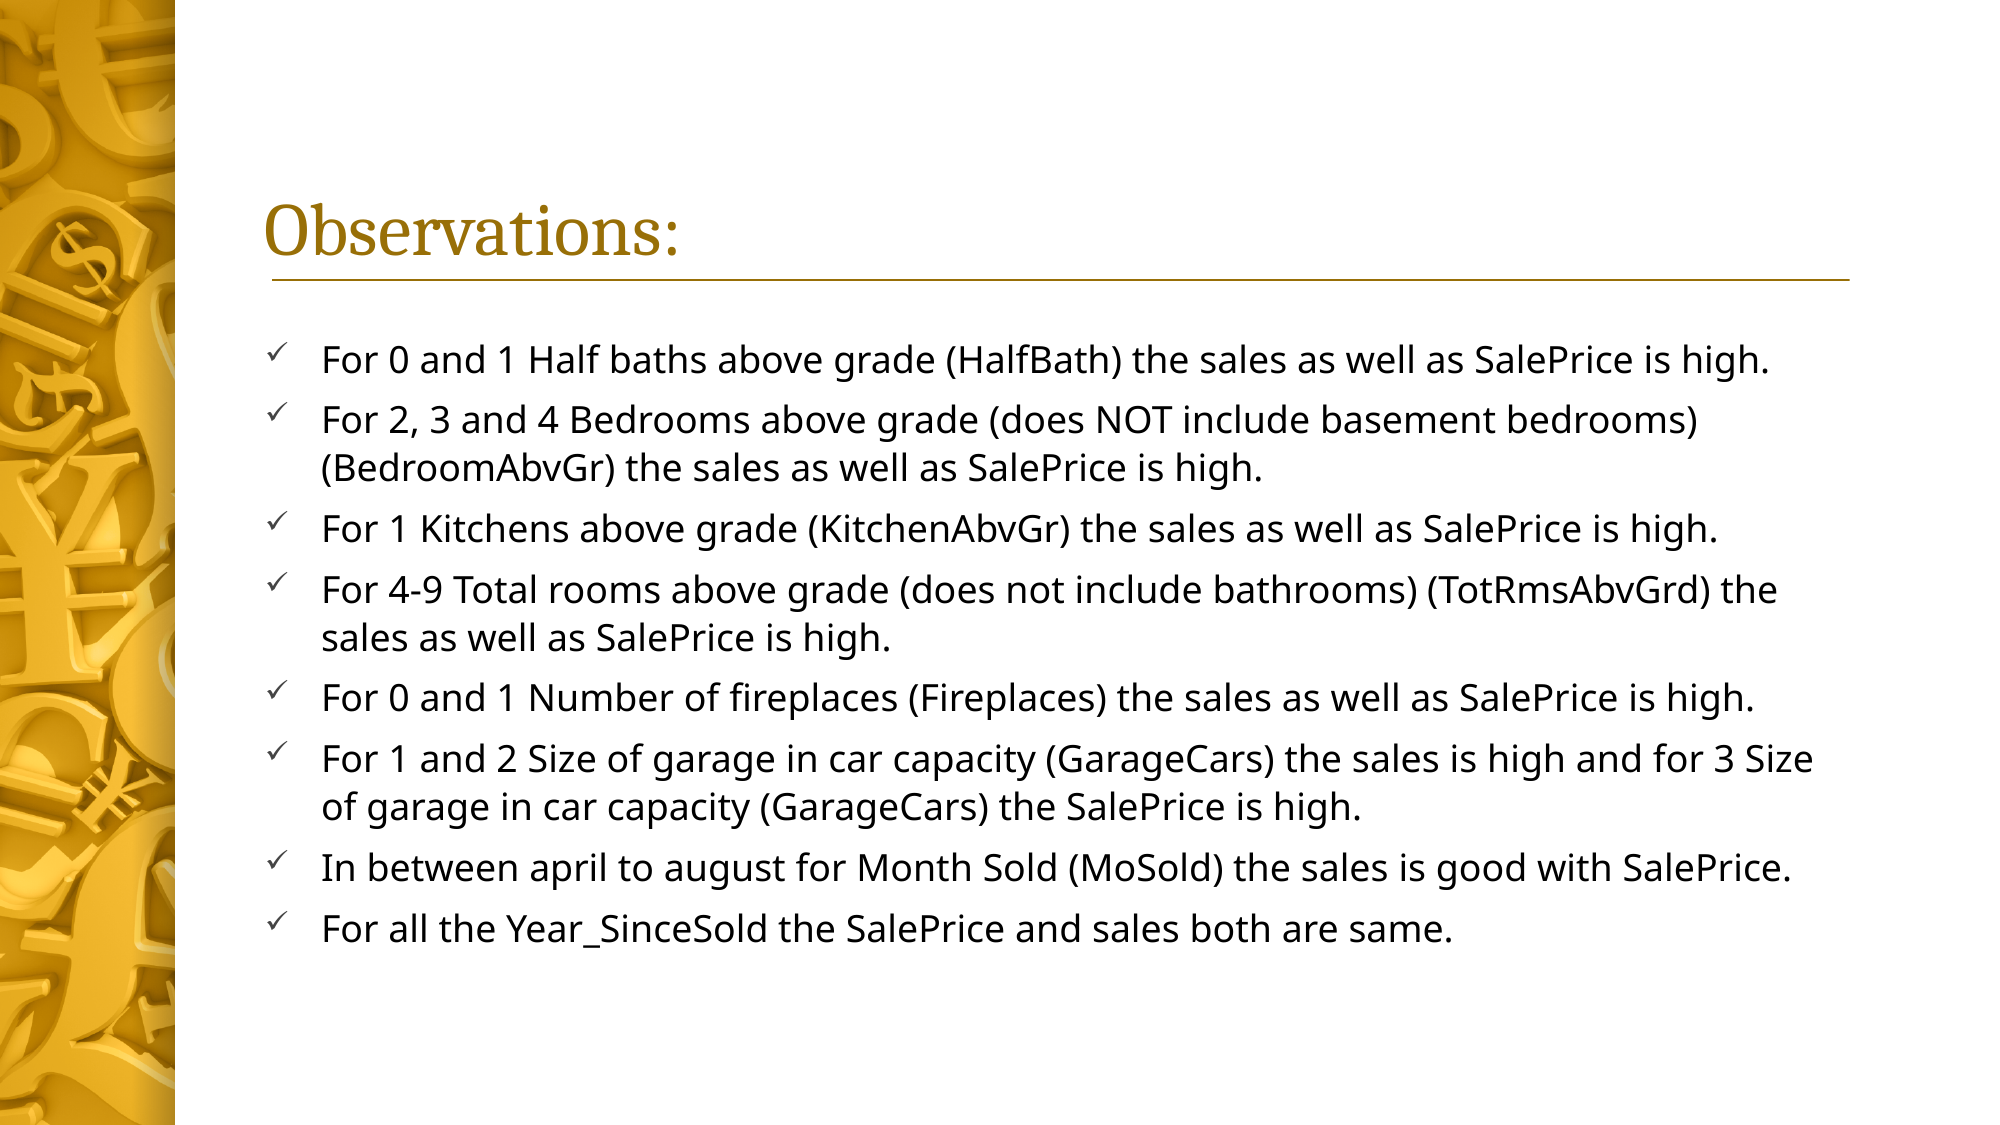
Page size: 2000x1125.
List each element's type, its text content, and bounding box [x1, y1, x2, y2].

title Observations: [249, 160, 1863, 279]
list For 0 and 1 Half baths above grade (HalfBath) the sales as well as SalePrice is high. For 2, 3 and 4 Bedrooms above grade (does NOT include basement bedrooms) (BedroomAbvGr) the sales as well as SalePrice is high. For 1 Kitchens above grade (KitchenAbvGr) the sales as well as SalePrice is high. For 4-9 Total rooms above grade (does not include bathrooms) (TotRmsAbvGrd) the sales as well as SalePrice is high. For 0 and 1 Number of fireplaces (Fireplaces) the sales as well as SalePrice is high. For 1 and 2 Size of garage in car capacity (GarageCars) the sales is high and for 3 Size of garage in car capacity (GarageCars) the SalePrice is high. In between april to august for Month Sold (MoSold) the sales is good with SalePrice. For all the Year_SinceSold the SalePrice and sales both are same. [249, 324, 1863, 1012]
picture [0, 0, 175, 1125]
